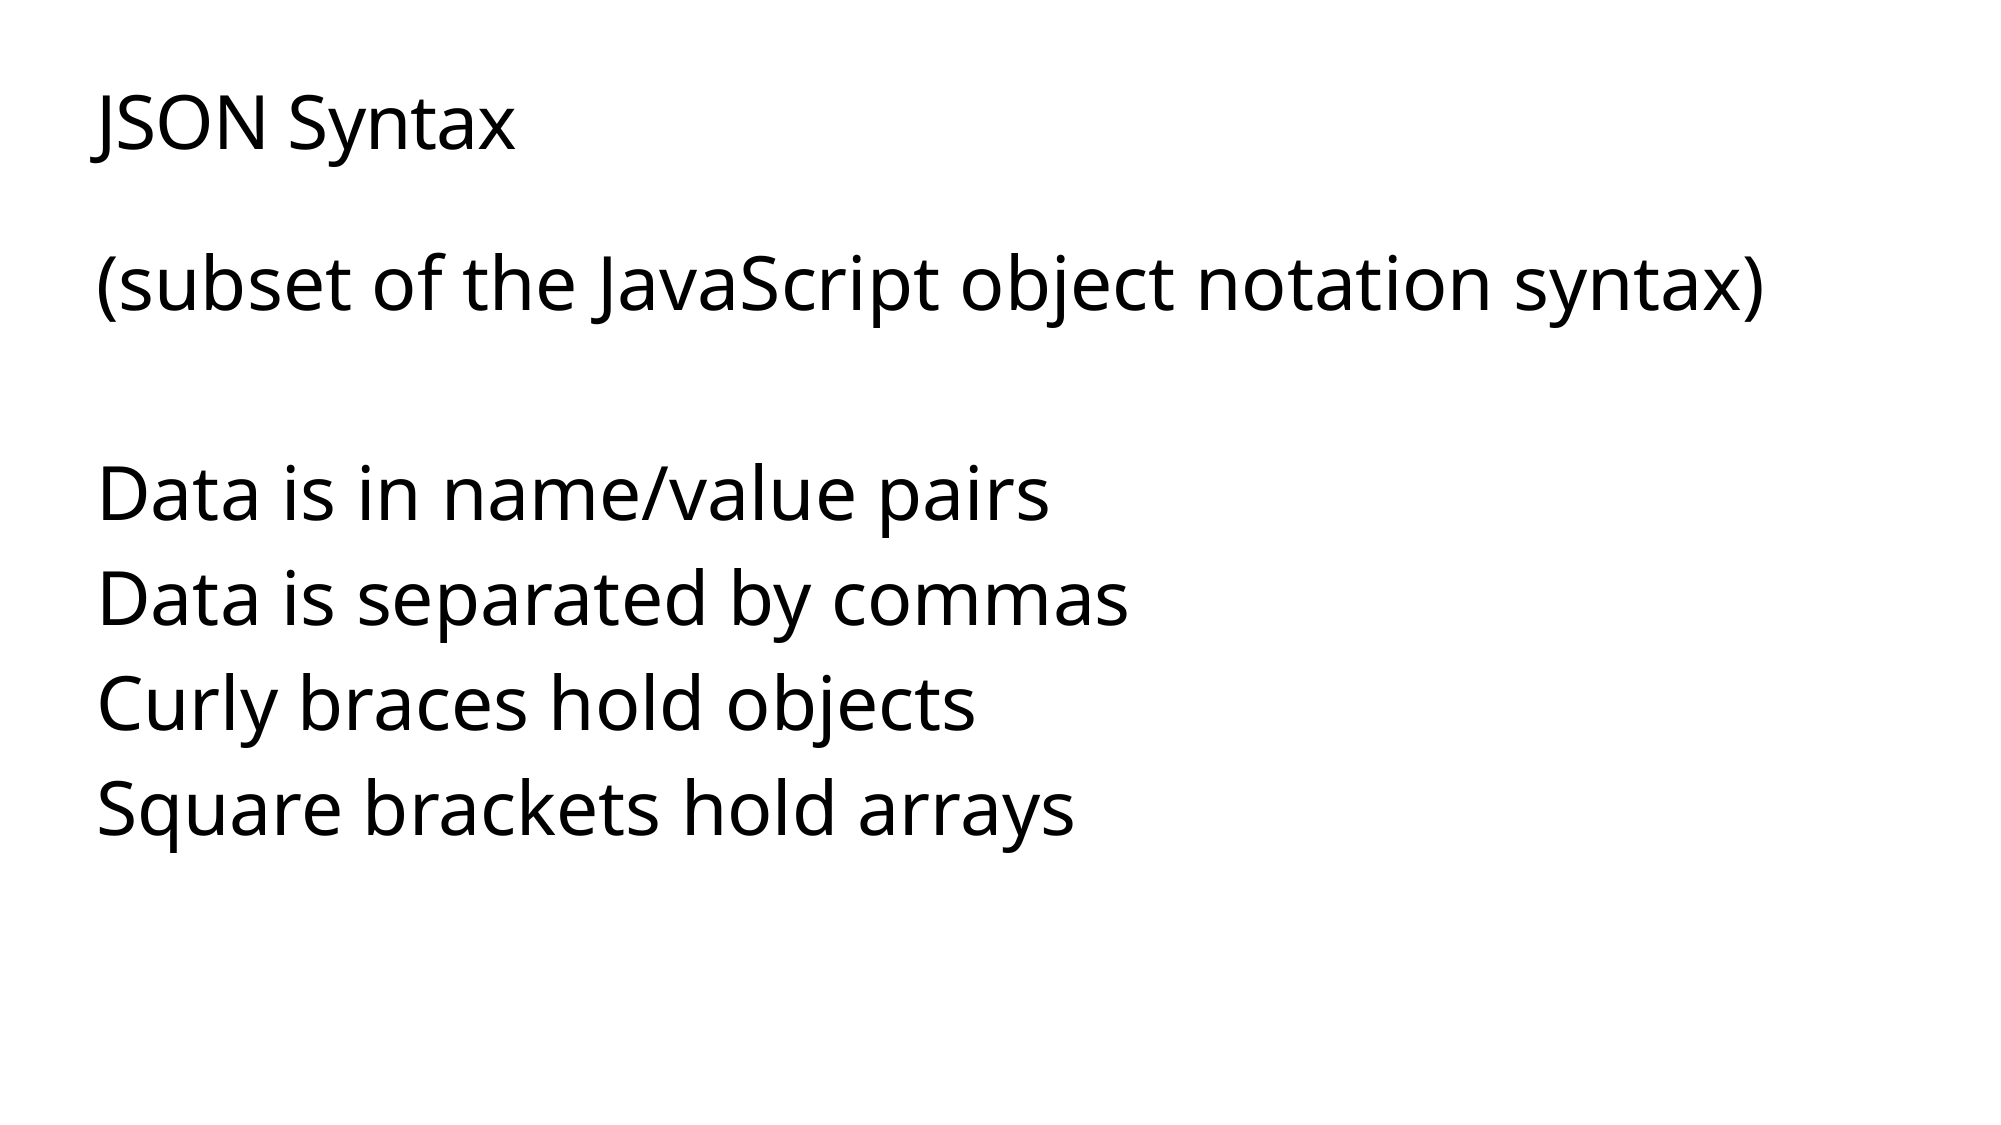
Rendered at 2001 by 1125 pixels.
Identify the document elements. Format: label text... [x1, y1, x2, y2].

title JSON Syntax [96, 75, 1904, 166]
list (subset of the JavaScript object notation syntax) Data is in name/value pairs Data is separated by commas Curly braces hold objects Square brackets hold arrays [96, 235, 1904, 872]
